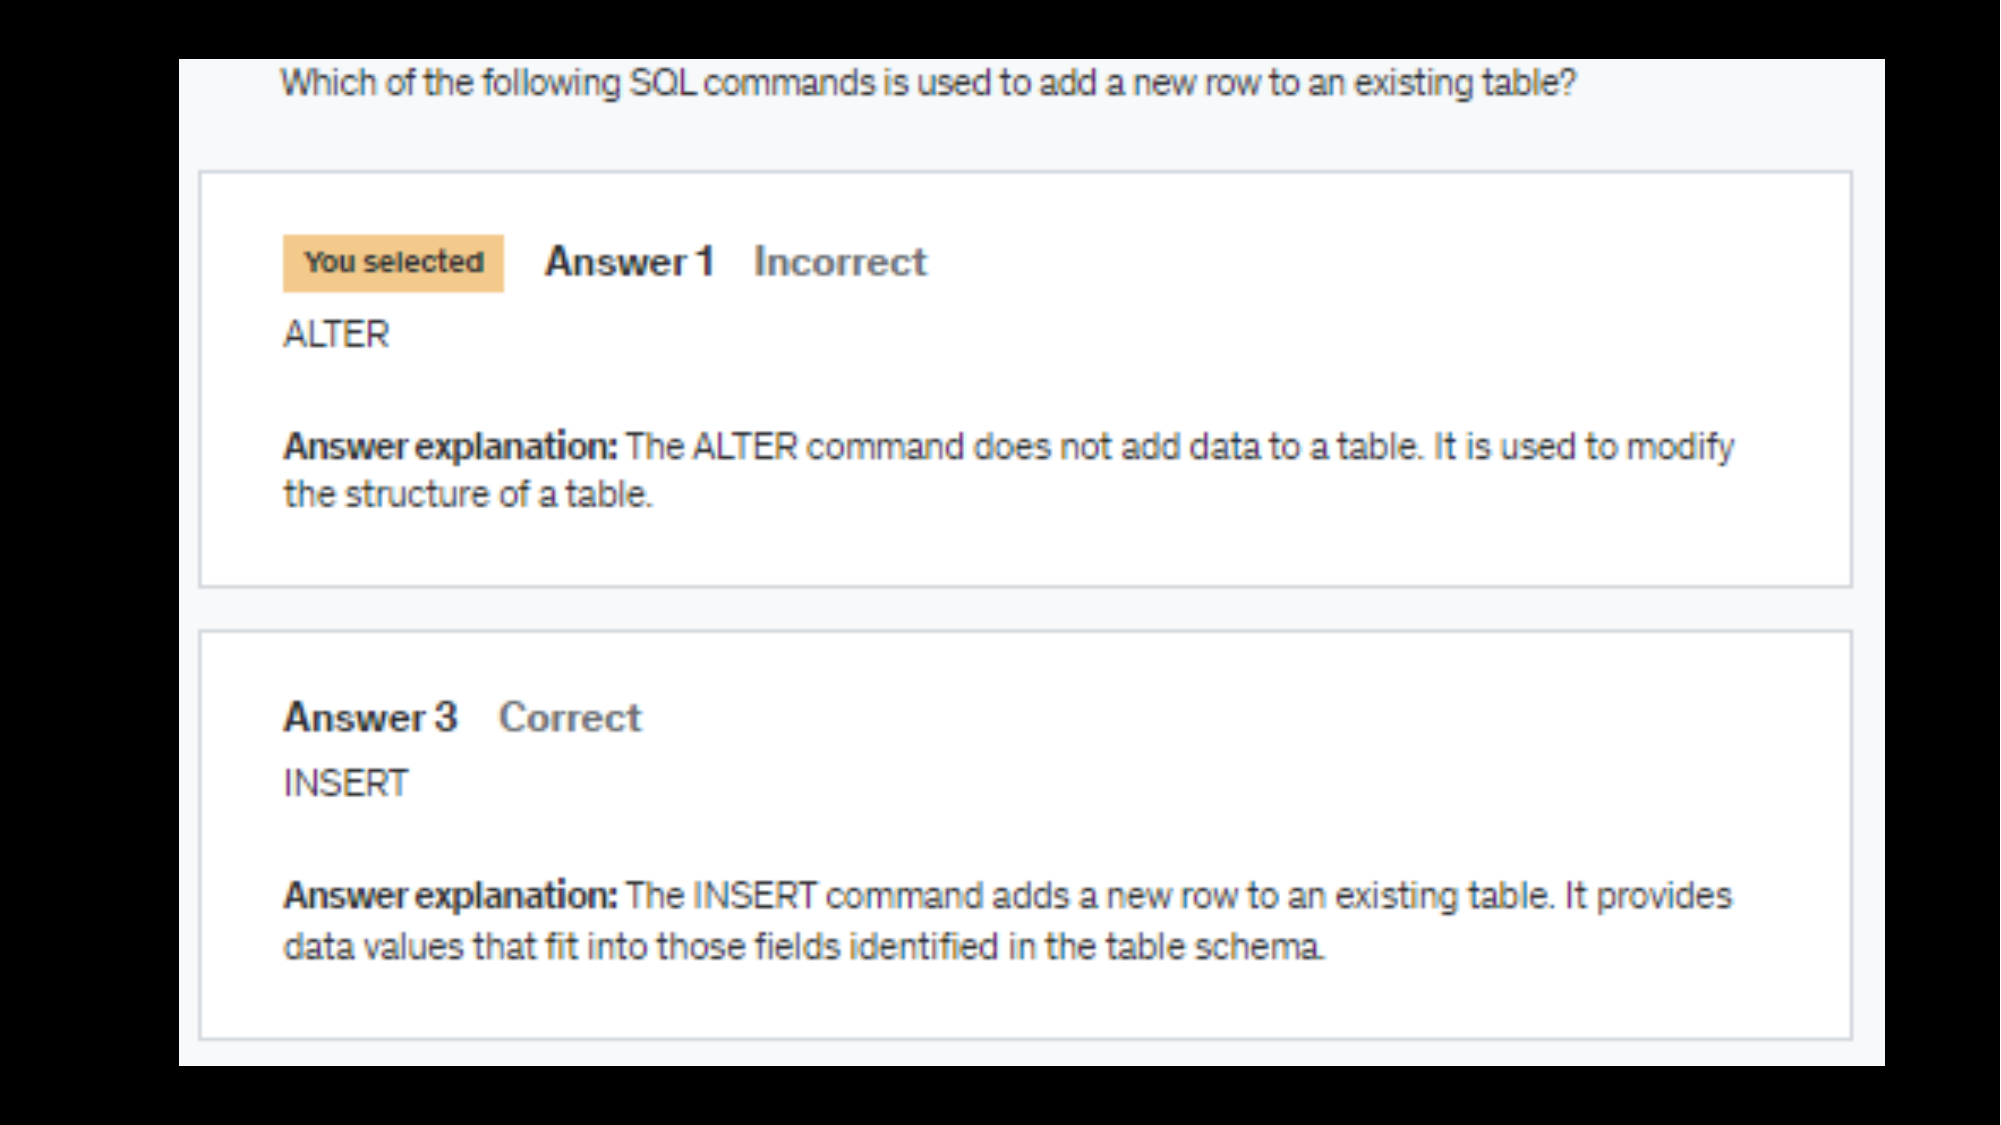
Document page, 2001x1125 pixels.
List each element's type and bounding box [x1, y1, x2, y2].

picture [179, 59, 1885, 1066]
